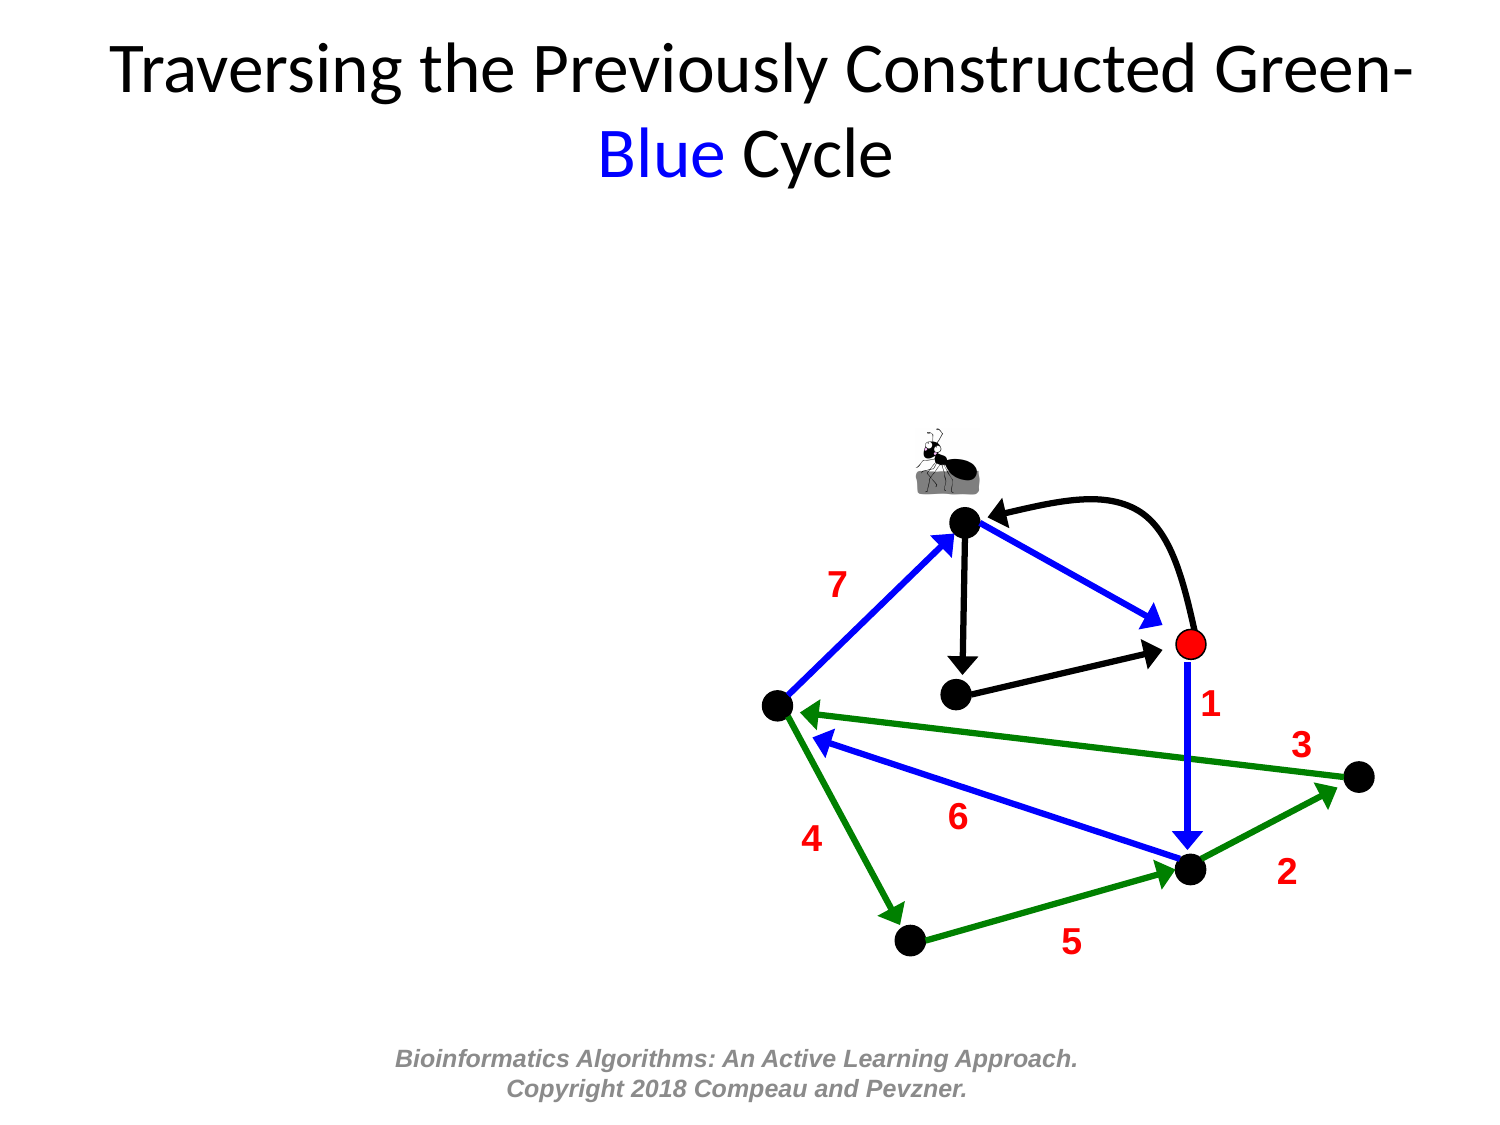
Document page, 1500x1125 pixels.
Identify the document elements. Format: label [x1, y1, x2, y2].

picture [915, 428, 980, 495]
text_box [87, 12, 1438, 200]
text_box [739, 499, 1374, 983]
footer [324, 1042, 1150, 1103]
